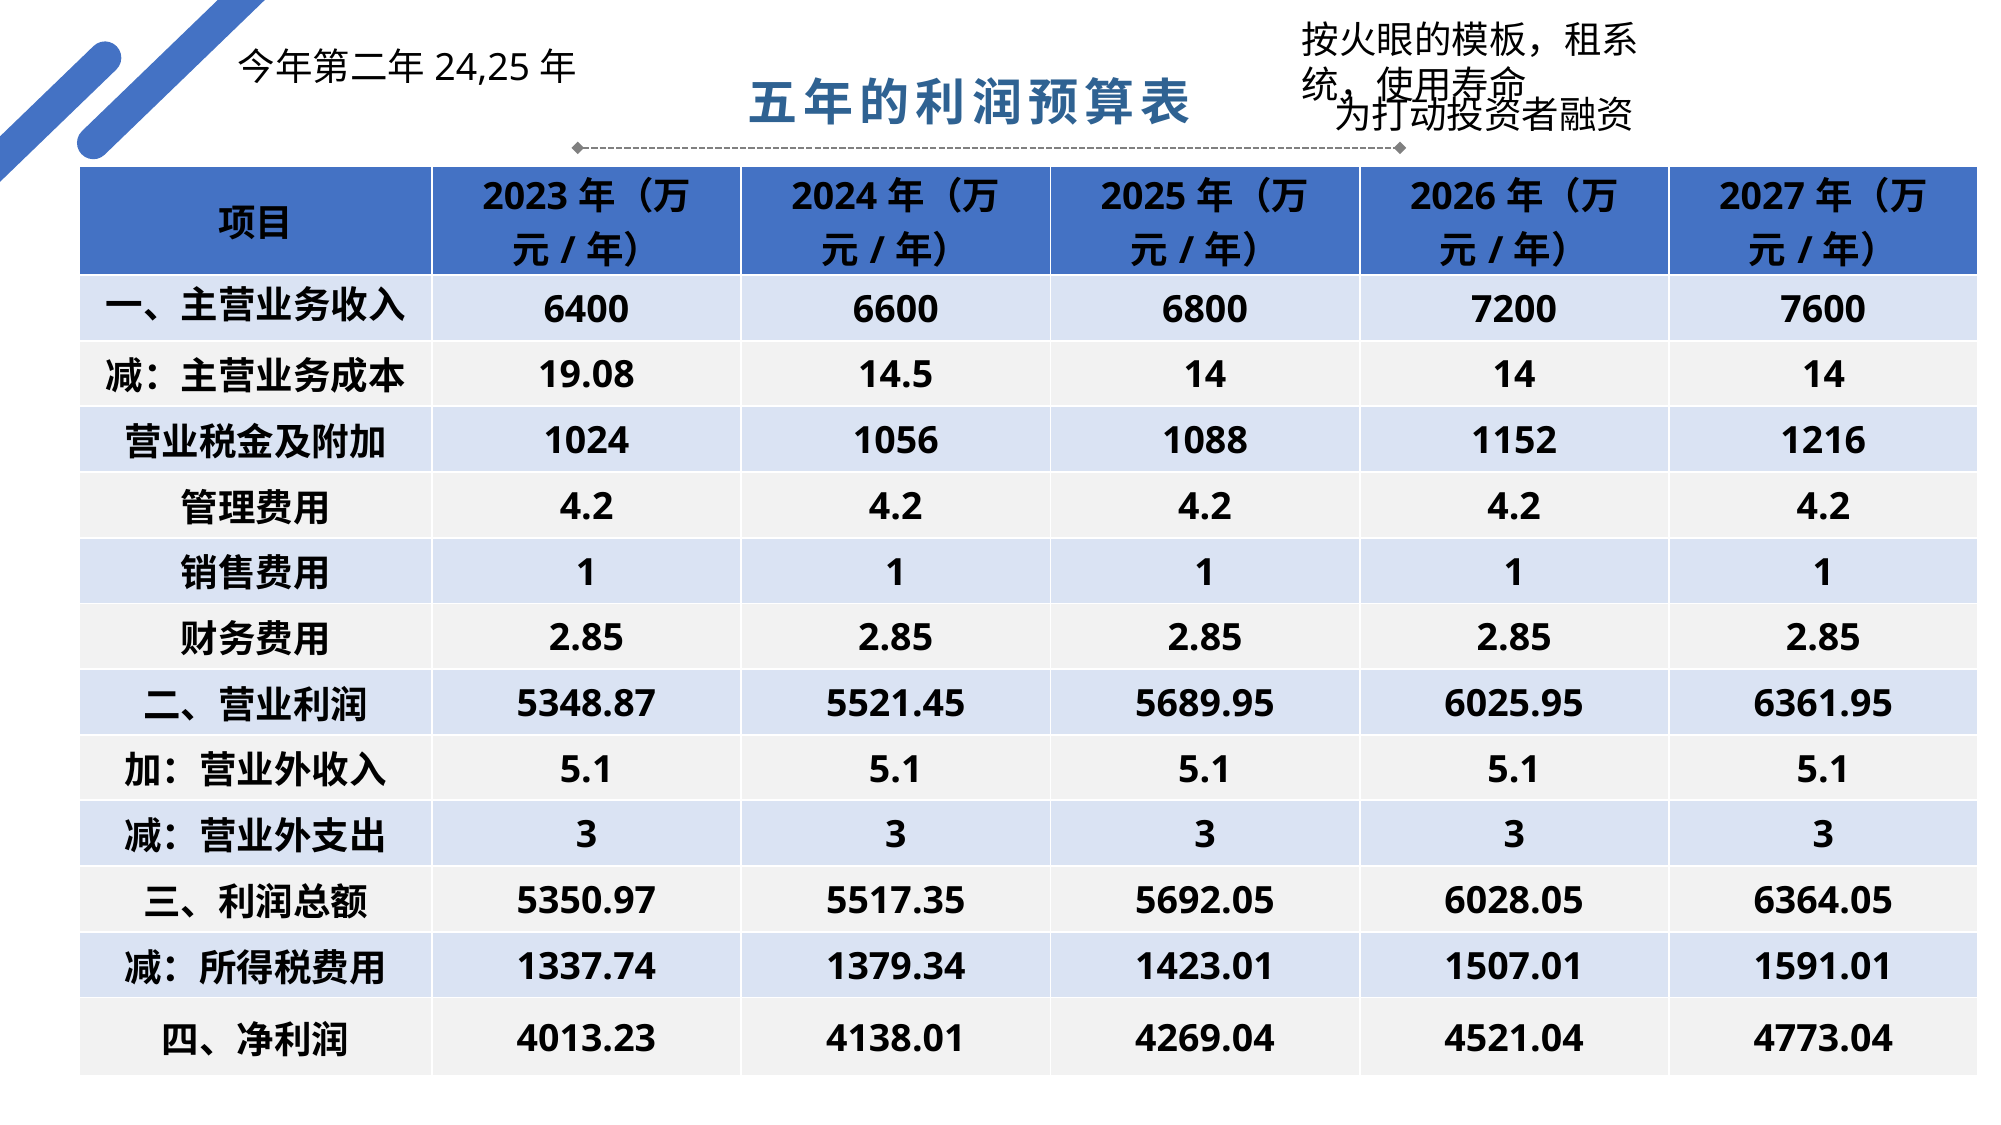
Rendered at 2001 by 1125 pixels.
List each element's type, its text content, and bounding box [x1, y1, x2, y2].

text_box 今年第二年24,25年 [223, 35, 1039, 96]
table_cell 5.1 [1670, 736, 1977, 799]
table_cell 5521.45 [742, 670, 1050, 734]
table_cell 1 [1670, 539, 1977, 603]
table_cell 4138.01 [742, 998, 1050, 1075]
table_cell 2.85 [742, 604, 1050, 668]
table_cell 5.1 [433, 736, 740, 799]
table_cell 1337.74 [433, 933, 740, 997]
table_cell 1507.01 [1361, 933, 1668, 997]
table_cell 1152 [1361, 407, 1668, 471]
table_cell 一、主营业务收入 [80, 276, 431, 340]
table_cell 14 [1670, 342, 1977, 405]
table_cell 4.2 [742, 473, 1050, 537]
table_cell 4.2 [1051, 473, 1359, 537]
table_cell 6025.95 [1361, 670, 1668, 734]
table_cell 4521.04 [1361, 998, 1668, 1075]
table_cell 5350.97 [433, 867, 740, 931]
table_cell 管理费用 [80, 473, 431, 537]
table_cell 6800 [1051, 276, 1359, 340]
table_cell 二、营业利润 [80, 670, 431, 734]
table_cell 2.85 [433, 604, 740, 668]
table_cell 2.85 [1361, 604, 1668, 668]
table_header 2025年（万元/年） [1051, 167, 1359, 274]
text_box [577, 62, 1400, 148]
table_cell 6400 [433, 276, 740, 340]
table_cell 1088 [1051, 407, 1359, 471]
table_cell 三、利润总额 [80, 867, 431, 931]
table_header 2024年（万元/年） [742, 167, 1050, 274]
table_cell 1591.01 [1670, 933, 1977, 997]
table_header 2023年（万元/年） [433, 167, 740, 274]
table_cell 5517.35 [742, 867, 1050, 931]
table_cell 5.1 [742, 736, 1050, 799]
table_cell 减：所得税费用 [80, 933, 431, 997]
table_cell 3 [433, 801, 740, 865]
table_cell 4.2 [1670, 473, 1977, 537]
table_cell 5692.05 [1051, 867, 1359, 931]
table_cell 4.2 [1361, 473, 1668, 537]
table_cell 3 [1051, 801, 1359, 865]
table_cell 1 [433, 539, 740, 603]
table_cell 4.2 [433, 473, 740, 537]
table_cell 财务费用 [80, 604, 431, 668]
table_cell 1 [1051, 539, 1359, 603]
table_cell 6361.95 [1670, 670, 1977, 734]
table_cell 6028.05 [1361, 867, 1668, 931]
table_cell 1423.01 [1051, 933, 1359, 997]
text_box [75, 0, 267, 161]
table_cell 14 [1361, 342, 1668, 405]
table_cell 4269.04 [1051, 998, 1359, 1075]
table_cell 减：主营业务成本 [80, 342, 431, 405]
table_cell 5.1 [1051, 736, 1359, 799]
table_cell 4773.04 [1670, 998, 1977, 1075]
table_cell 3 [1670, 801, 1977, 865]
table_cell 1024 [433, 407, 740, 471]
table_cell 5348.87 [433, 670, 740, 734]
table_cell 1 [742, 539, 1050, 603]
table_cell 14.5 [742, 342, 1050, 405]
table_cell 2.85 [1051, 604, 1359, 668]
table_cell 销售费用 [80, 539, 431, 603]
table_header 2027年（万元/年） [1670, 167, 1977, 274]
table_cell 14 [1051, 342, 1359, 405]
table_cell 减：营业外支出 [80, 801, 431, 865]
table_cell 四、净利润 [80, 998, 431, 1075]
text_box 为打动投资者融资 [1400, 84, 1787, 144]
table_cell 19.08 [433, 342, 740, 405]
table_cell 4013.23 [433, 998, 740, 1075]
table_header 2026年（万元/年） [1361, 167, 1668, 274]
table_cell 7200 [1361, 276, 1668, 340]
table_cell 1216 [1670, 407, 1977, 471]
text_box [0, 40, 123, 184]
table_cell 6600 [742, 276, 1050, 340]
table_cell 5.1 [1361, 736, 1668, 799]
table_cell 3 [742, 801, 1050, 865]
table_cell 3 [1361, 801, 1668, 865]
table_cell 1 [1361, 539, 1668, 603]
table_cell 5689.95 [1051, 670, 1359, 734]
table_cell 2.85 [1670, 604, 1977, 668]
text_box 按火眼的模板，租系统，使用寿命 [1287, 8, 1682, 84]
table_header 项目 [80, 167, 431, 274]
table_cell 加：营业外收入 [80, 736, 431, 799]
table_cell 6364.05 [1670, 867, 1977, 931]
table_cell 1379.34 [742, 933, 1050, 997]
table_cell 7600 [1670, 276, 1977, 340]
table_cell 1056 [742, 407, 1050, 471]
table_cell 营业税金及附加 [80, 407, 431, 471]
